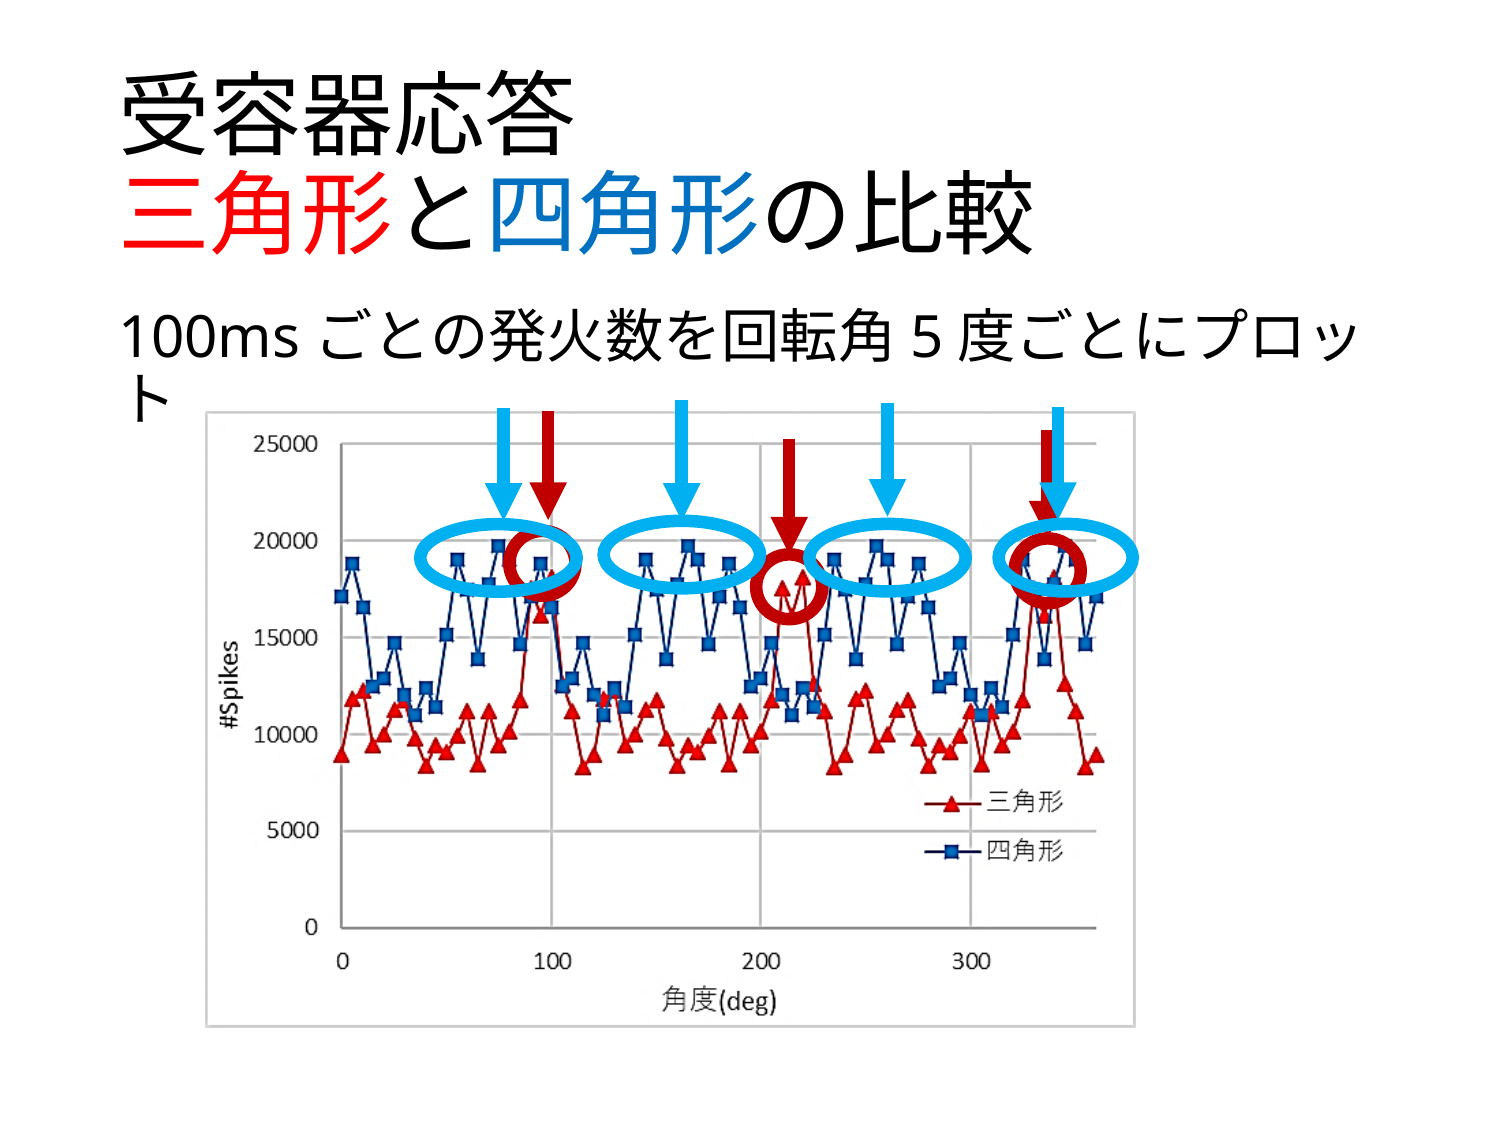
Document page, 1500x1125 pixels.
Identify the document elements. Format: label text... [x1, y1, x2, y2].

title 受容器応答 三角形と四角形の比較 [103, 59, 1397, 278]
list 100msごとの発火数を回転角5度ごとにプロット [103, 299, 1397, 379]
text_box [420, 400, 1133, 592]
picture [205, 411, 1136, 1028]
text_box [509, 592, 1081, 620]
